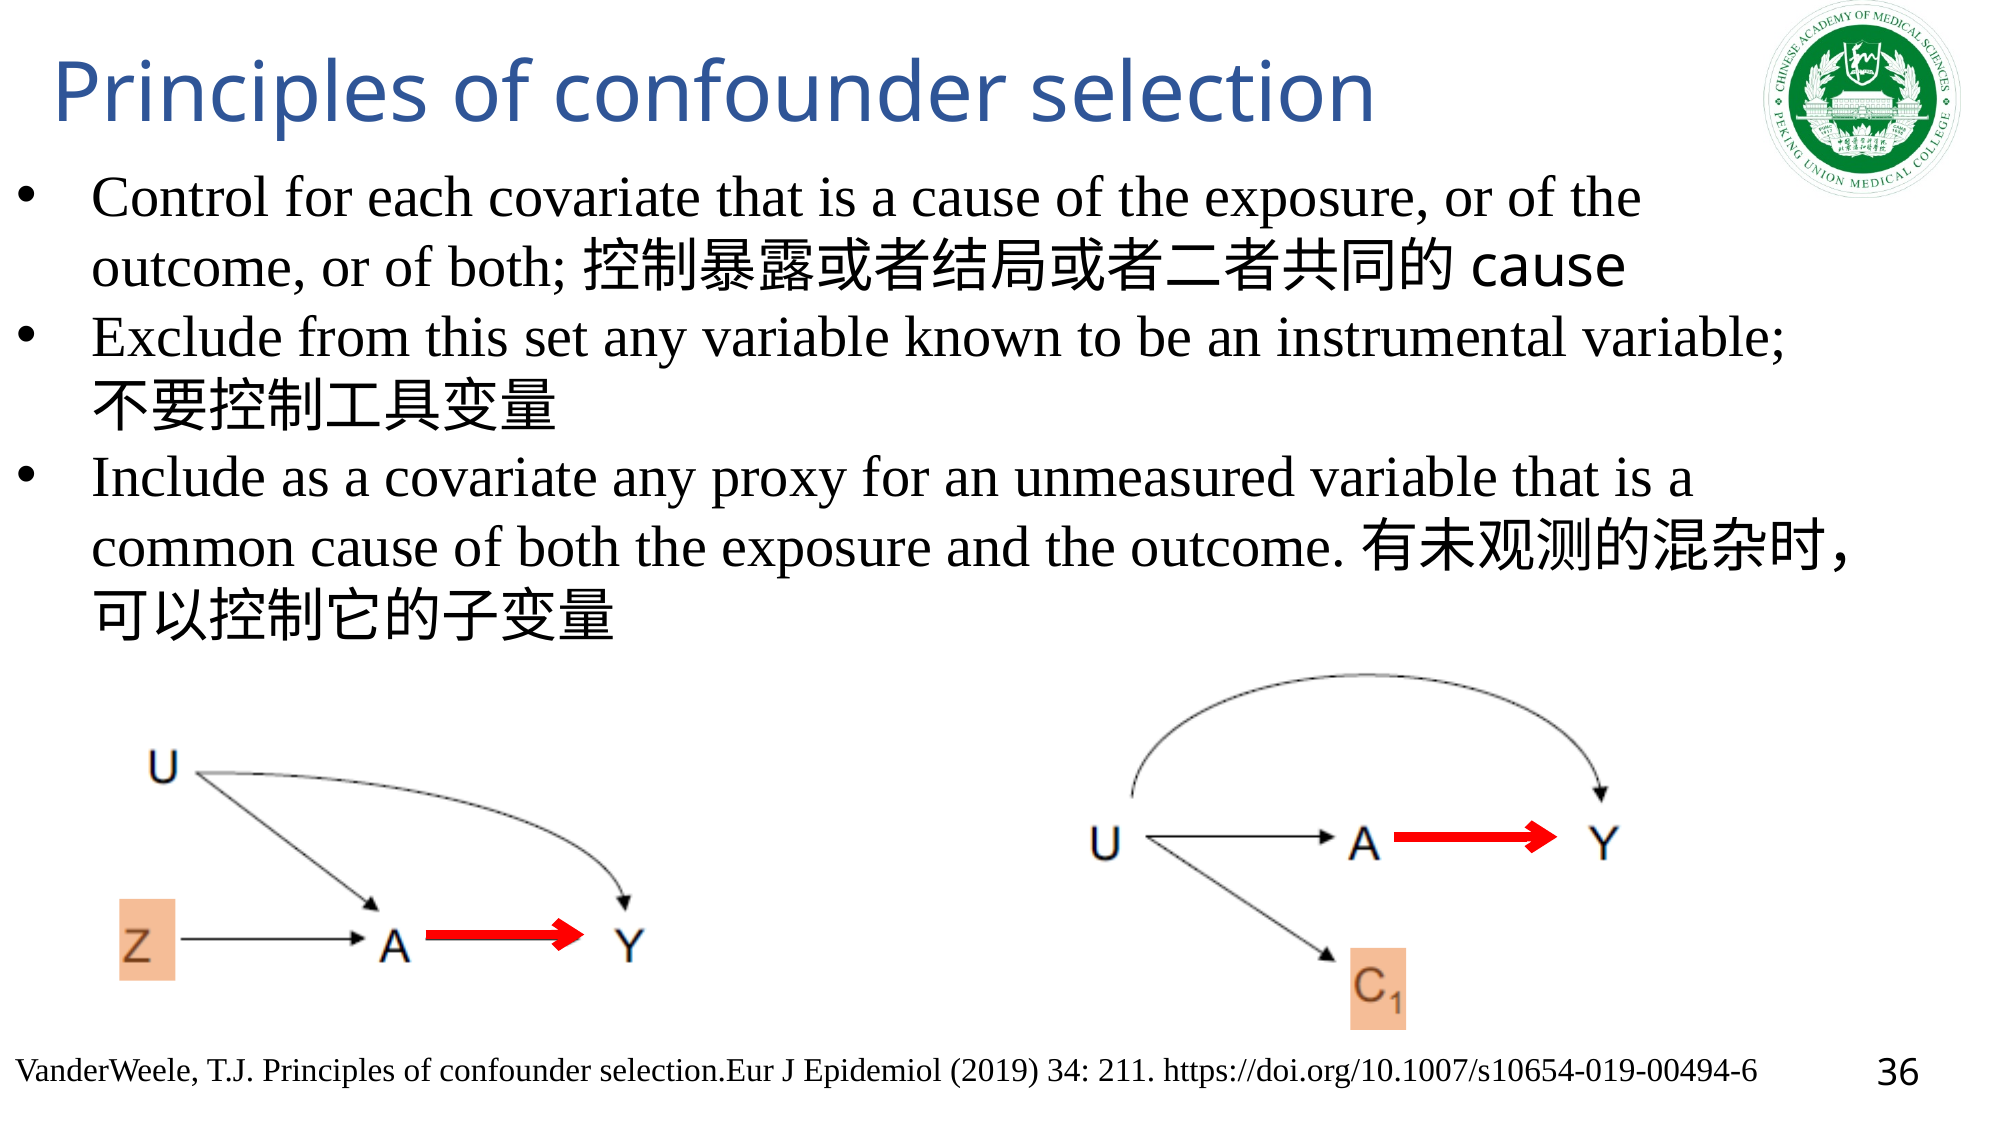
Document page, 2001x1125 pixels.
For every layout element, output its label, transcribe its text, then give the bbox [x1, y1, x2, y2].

title Principles of confounder selection [36, 41, 1534, 151]
text_box Control for each covariate that is a cause of the exposure, or of the outcome, or of both;控制暴露或者结局或者二者共同的cause Exclude from this set any variable known to be an instrumental variable; 不要控制工具变量 Include as a covariate any proxy for an unmeasured variable that is a common cause of both the exposure and the outcome.有未观测的混杂时，可以控制它的子变量 [2, 151, 1863, 696]
text_box VanderWeele, T.J. Principles of confounder selection.Eur J Epidemiol (2019) 34: 211. https://doi.org/10.1007/s10654-019-00494-6 [0, 1040, 1812, 1096]
picture [1763, 0, 1961, 198]
slide_number 36 [1862, 1040, 1955, 1101]
picture [71, 703, 715, 1001]
picture [1052, 637, 1724, 1045]
